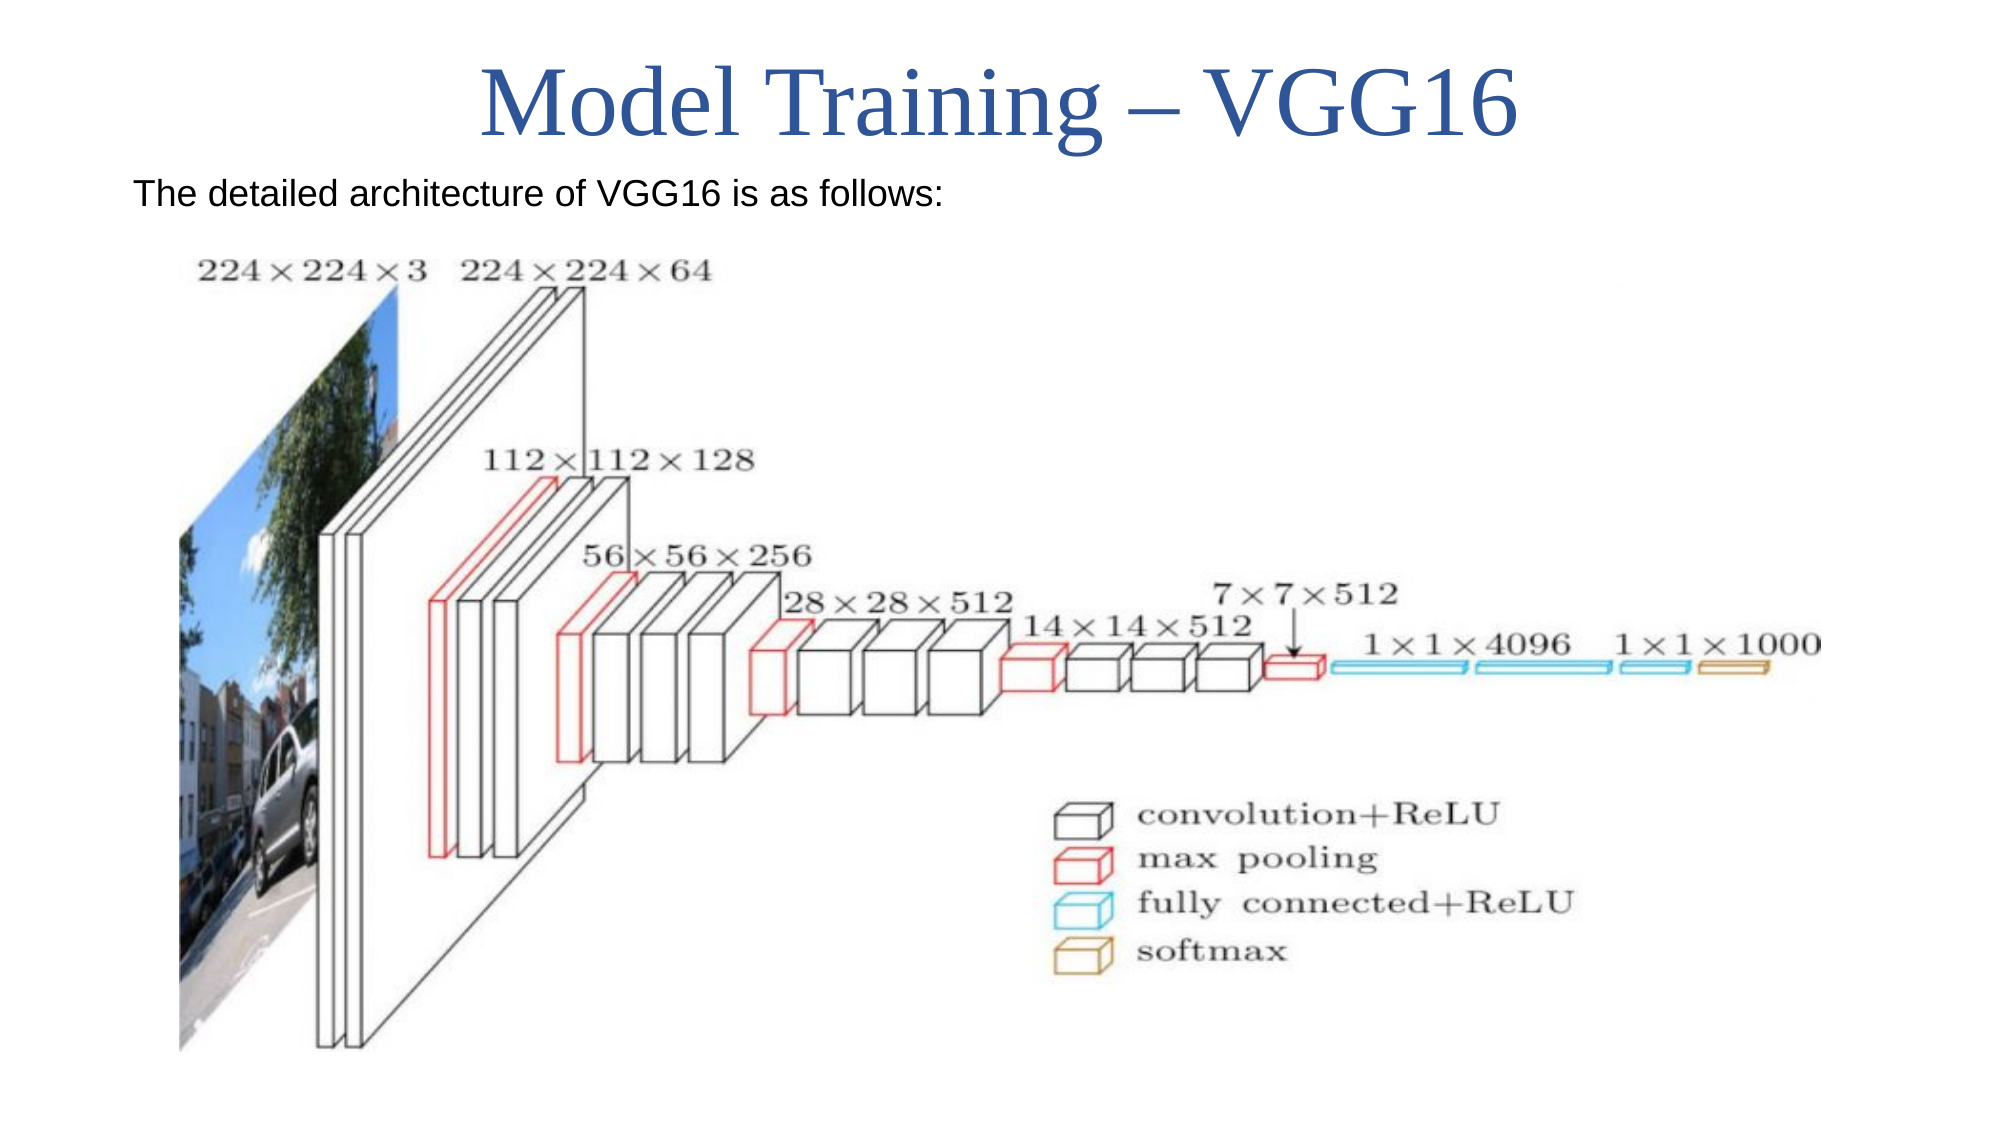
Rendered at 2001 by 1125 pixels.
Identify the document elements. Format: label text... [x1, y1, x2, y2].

text_box Model Training – VGG16 [113, 38, 1887, 167]
text_box The detailed architecture of VGG16 is as follows: [118, 162, 960, 222]
picture [179, 259, 1821, 1053]
